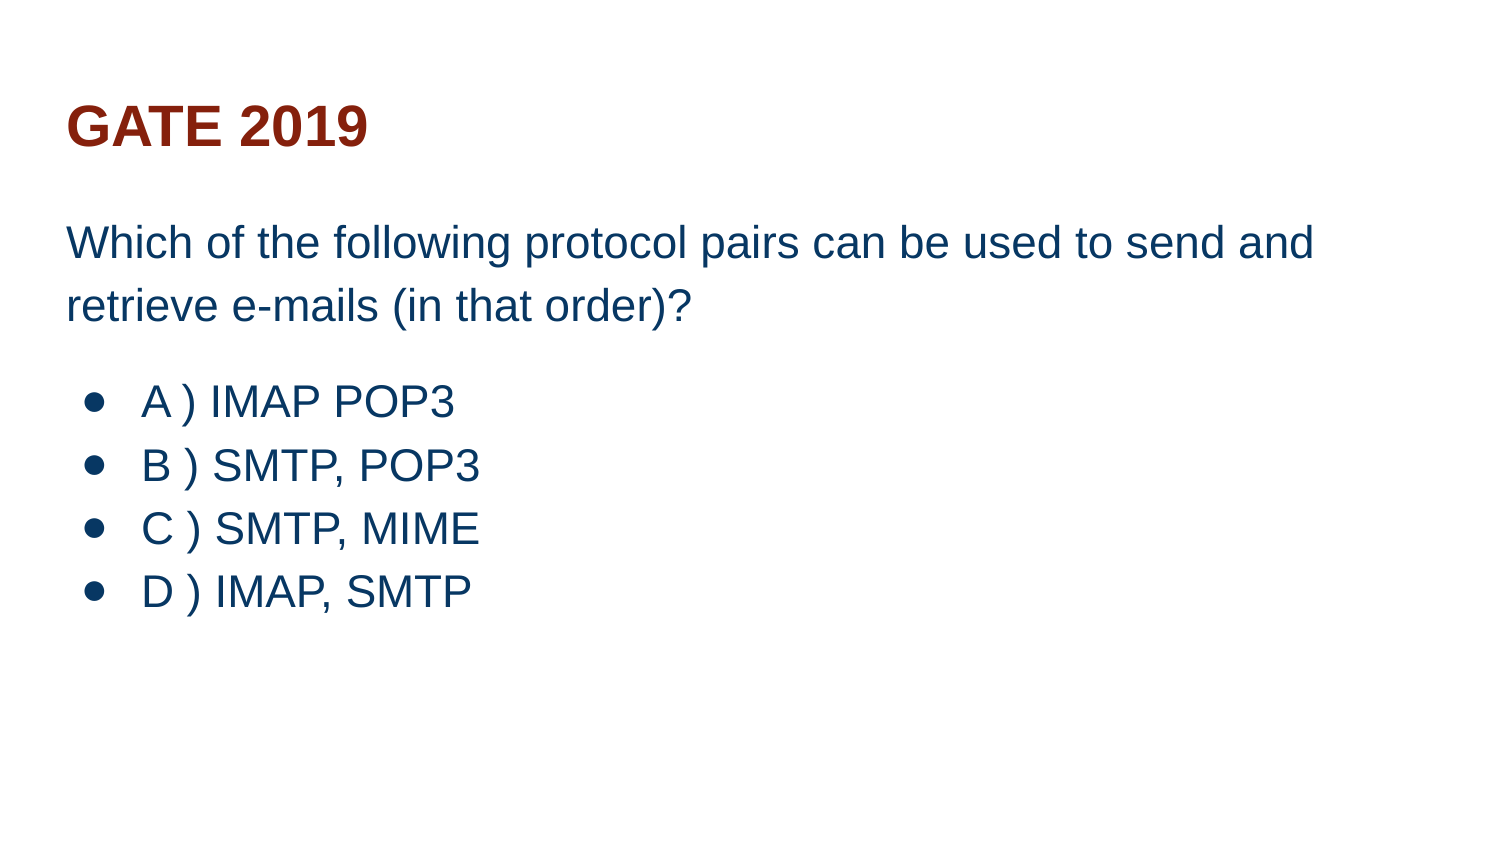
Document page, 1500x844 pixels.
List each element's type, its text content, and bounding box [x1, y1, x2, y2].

title GATE 2019 [51, 72, 1449, 167]
list Which of the following protocol pairs can be used to send and retrieve e-mails (in that order)? A ) IMAP POP3 B ) SMTP, POP3 C ) SMTP, MIME D ) IMAP, SMTP [51, 189, 1449, 750]
